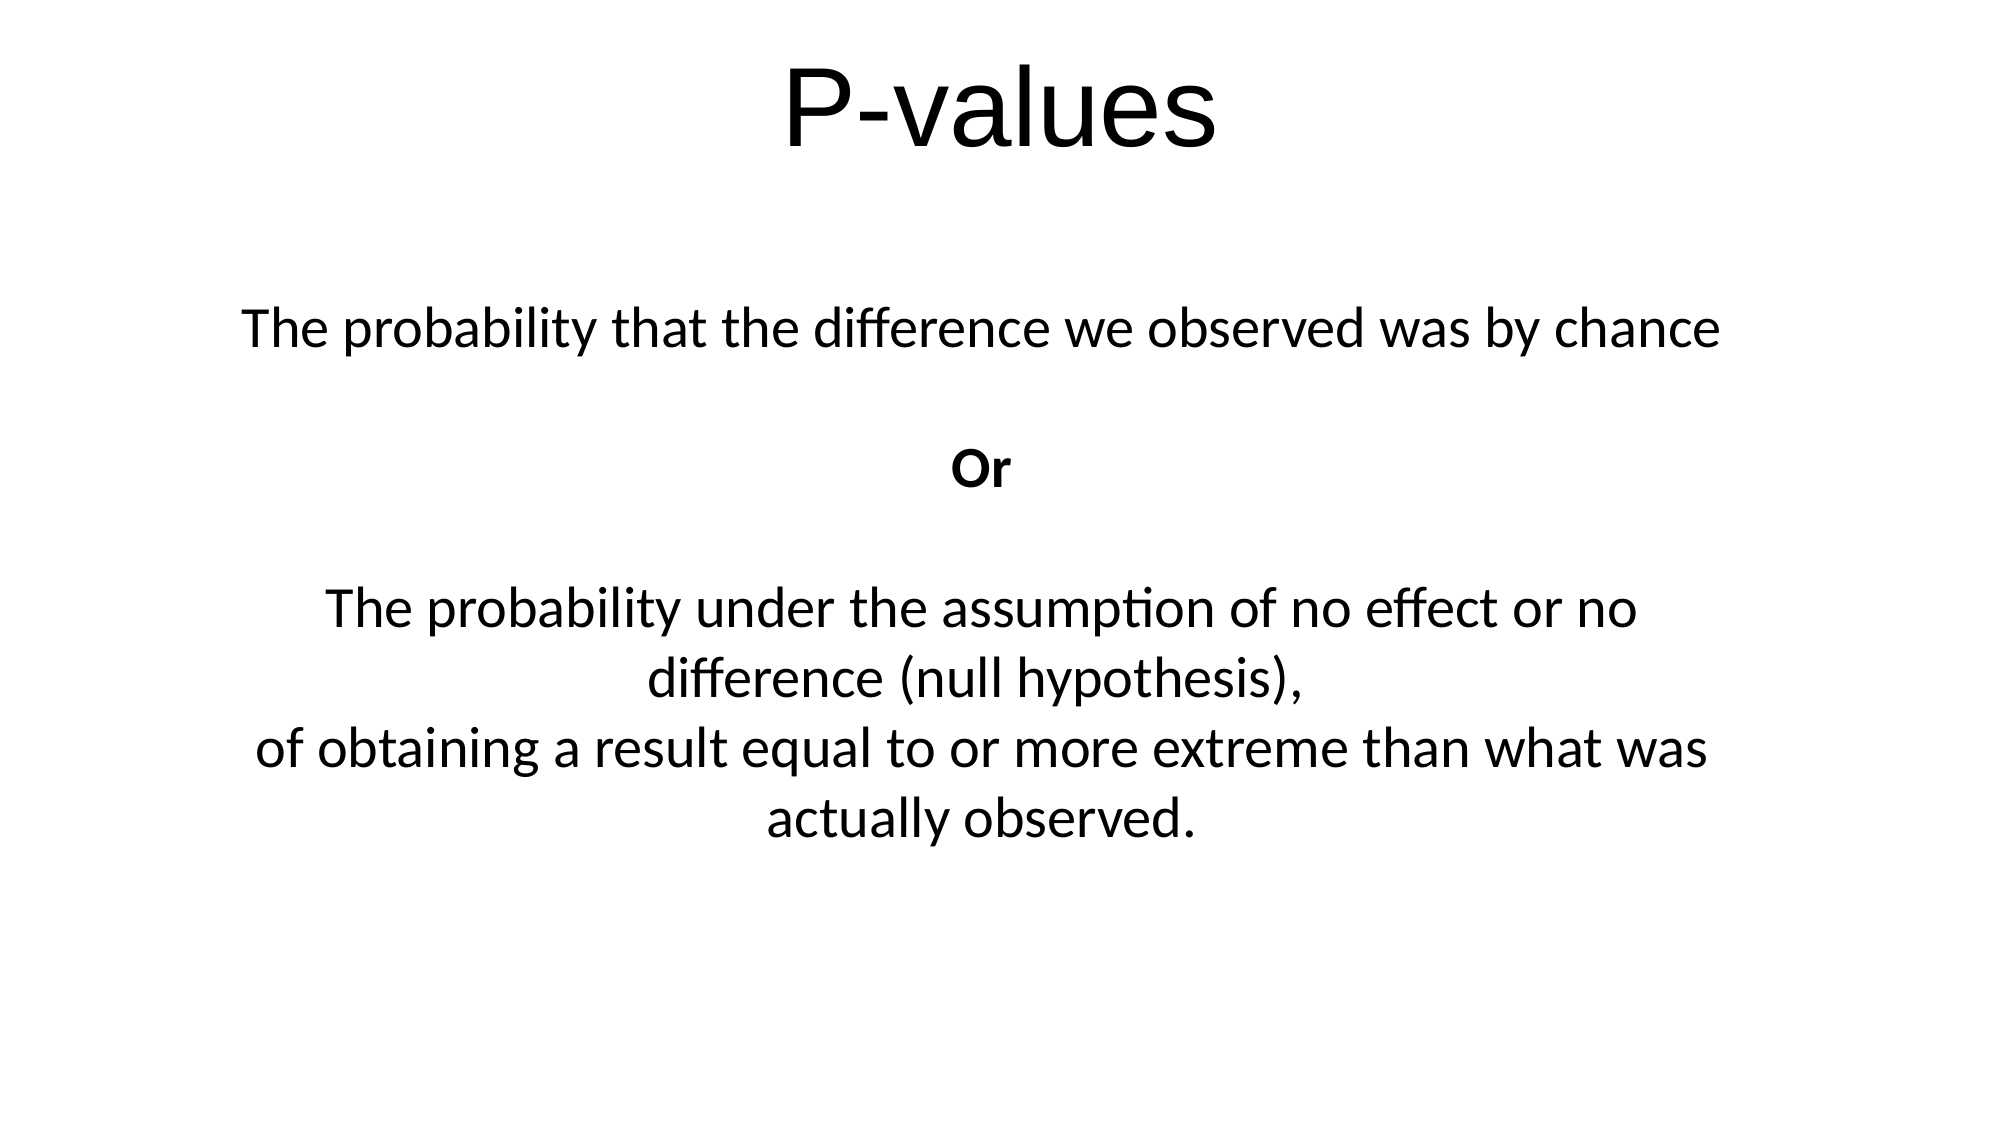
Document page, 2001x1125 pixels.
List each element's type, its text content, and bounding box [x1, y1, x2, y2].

text_box P-values [766, 26, 1234, 176]
text_box The probability that the difference we observed was by chance Or The probability under the assumption of no effect or no difference (null hypothesis), of obtaining a result equal to or more extreme than what was actually observed. [226, 282, 1738, 857]
